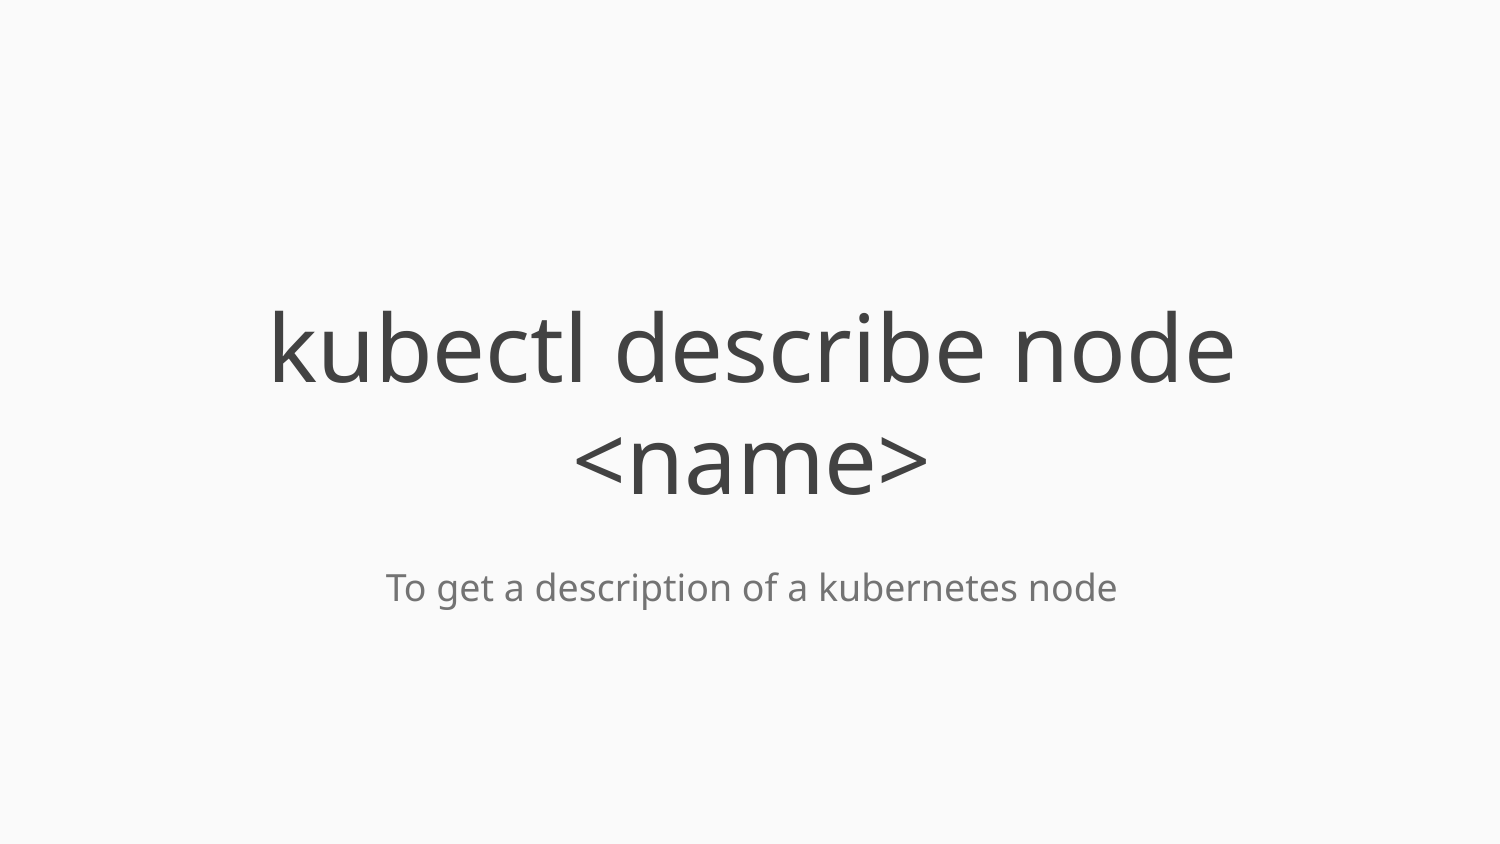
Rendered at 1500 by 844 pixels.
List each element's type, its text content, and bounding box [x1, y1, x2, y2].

title kubectl describe node <name> [78, 206, 1427, 529]
list To get a description of a kubernetes node [78, 542, 1427, 756]
